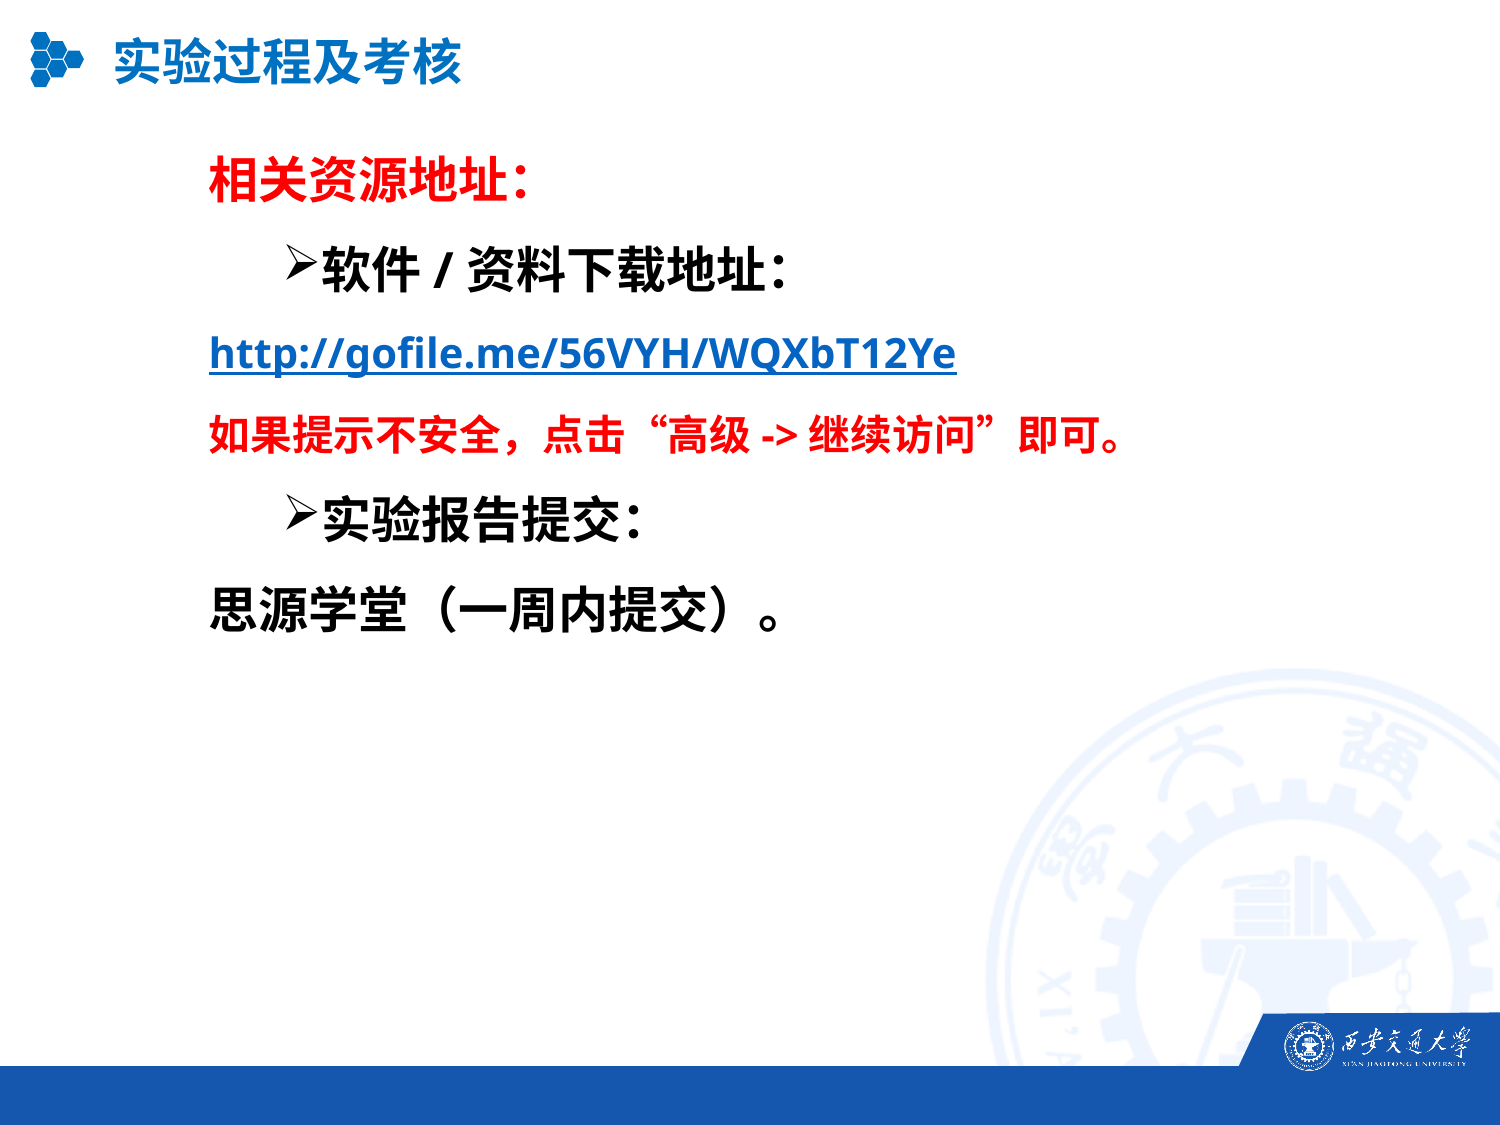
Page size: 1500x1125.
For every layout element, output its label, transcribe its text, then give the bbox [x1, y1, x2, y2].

text_box 实验过程及考核 [97, 22, 477, 98]
text_box 相关资源地址： 软件/资料下载地址： http://gofile.me/56VYH/WQXbT12Ye 如果提示不安全，点击“高级->继续访问”即可。 实验报告提交： 思源学堂（一周内提交）。 [106, 111, 1283, 647]
